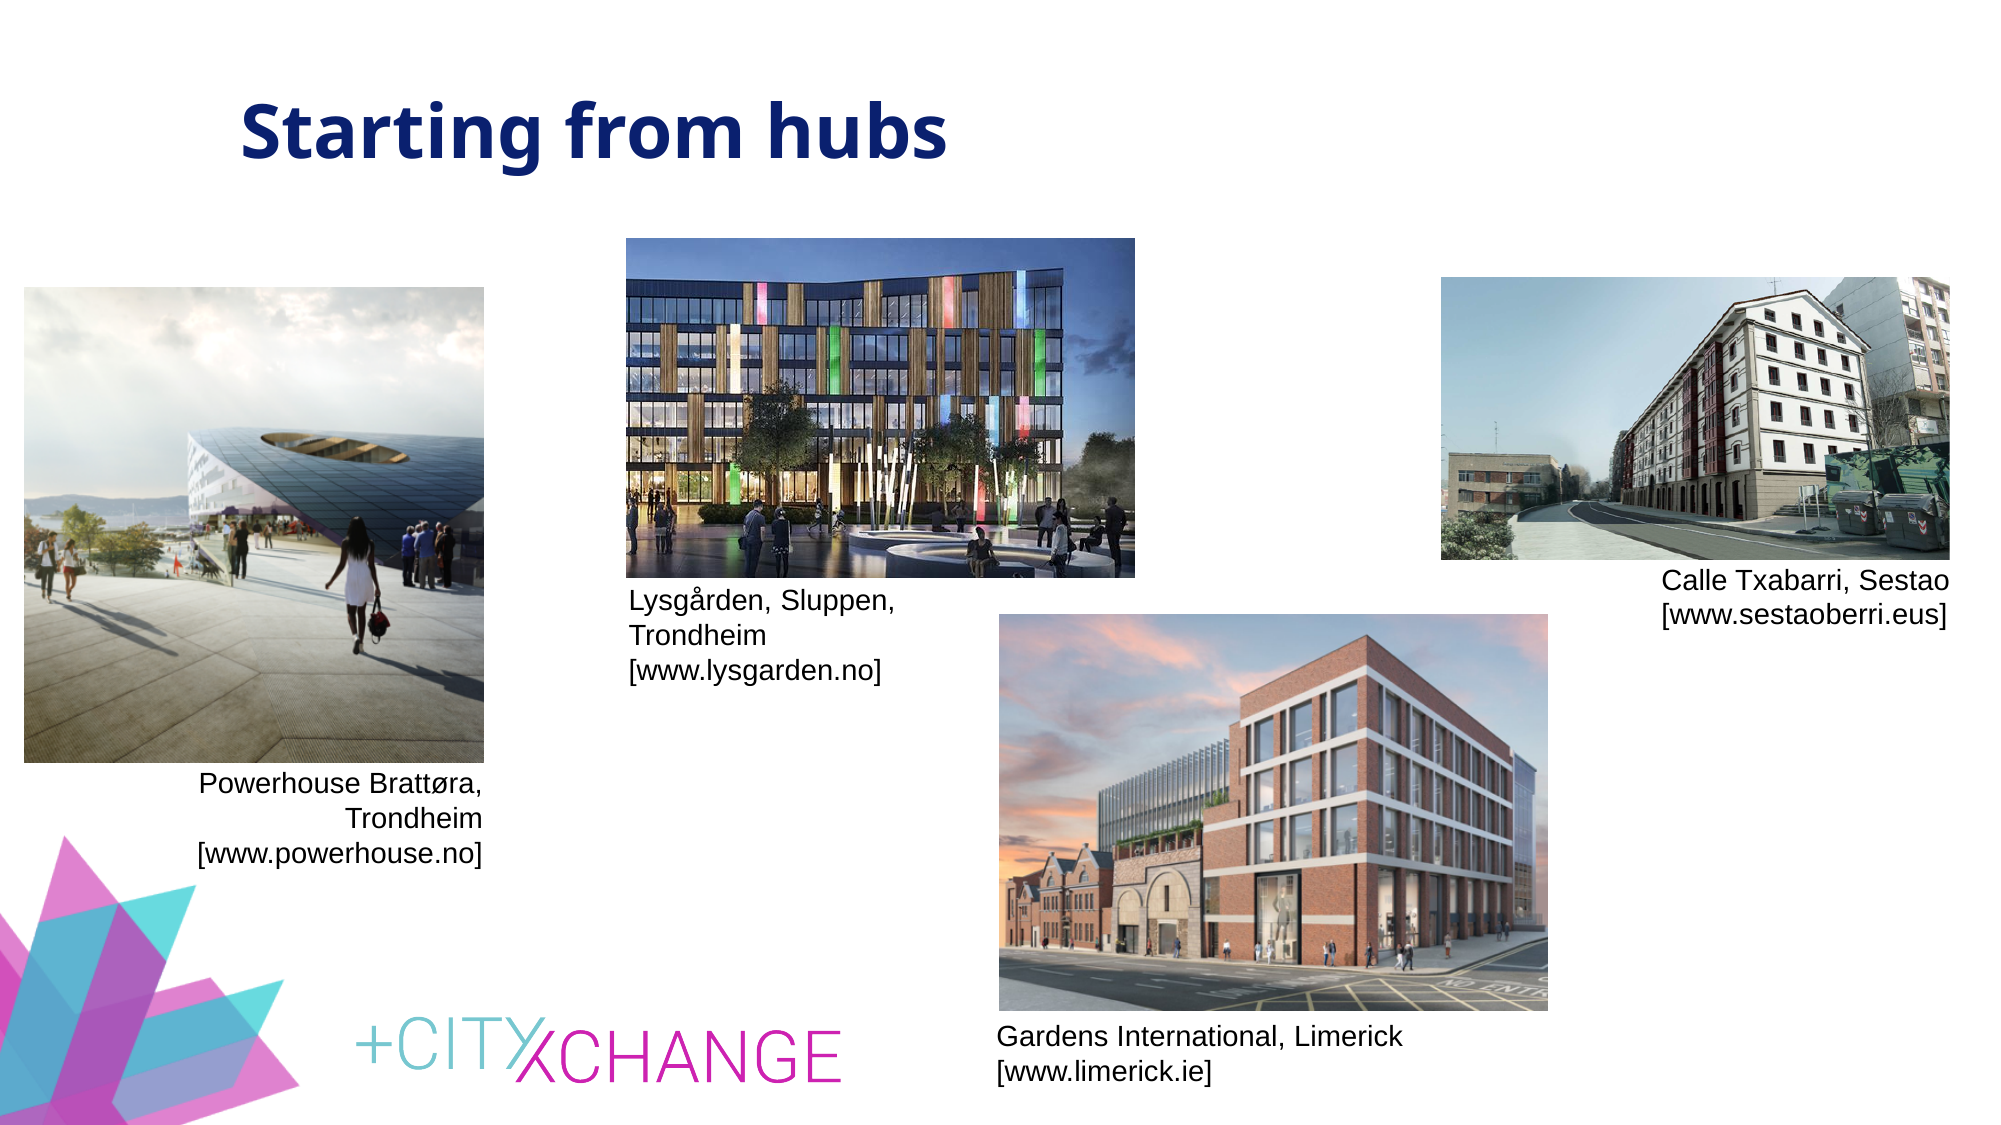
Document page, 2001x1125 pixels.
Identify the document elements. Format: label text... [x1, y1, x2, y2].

text_box Powerhouse Brattøra, Trondheim [www.powerhouse.no] [167, 749, 499, 866]
picture [1441, 276, 1951, 560]
text_box Lysgården, Sluppen, Trondheim [www.lysgarden.no] [613, 566, 1036, 683]
picture [999, 614, 1548, 1012]
text_box Calle Txabarri, Sestao [www.sestaoberri.eus] [1646, 545, 1977, 729]
picture [625, 238, 1135, 578]
picture [347, 1005, 850, 1091]
title Starting from hubs [225, 86, 1950, 203]
picture [0, 834, 301, 1125]
picture [24, 287, 484, 763]
text_box Gardens International, Limerick [www.limerick.ie] [981, 1002, 1490, 1118]
